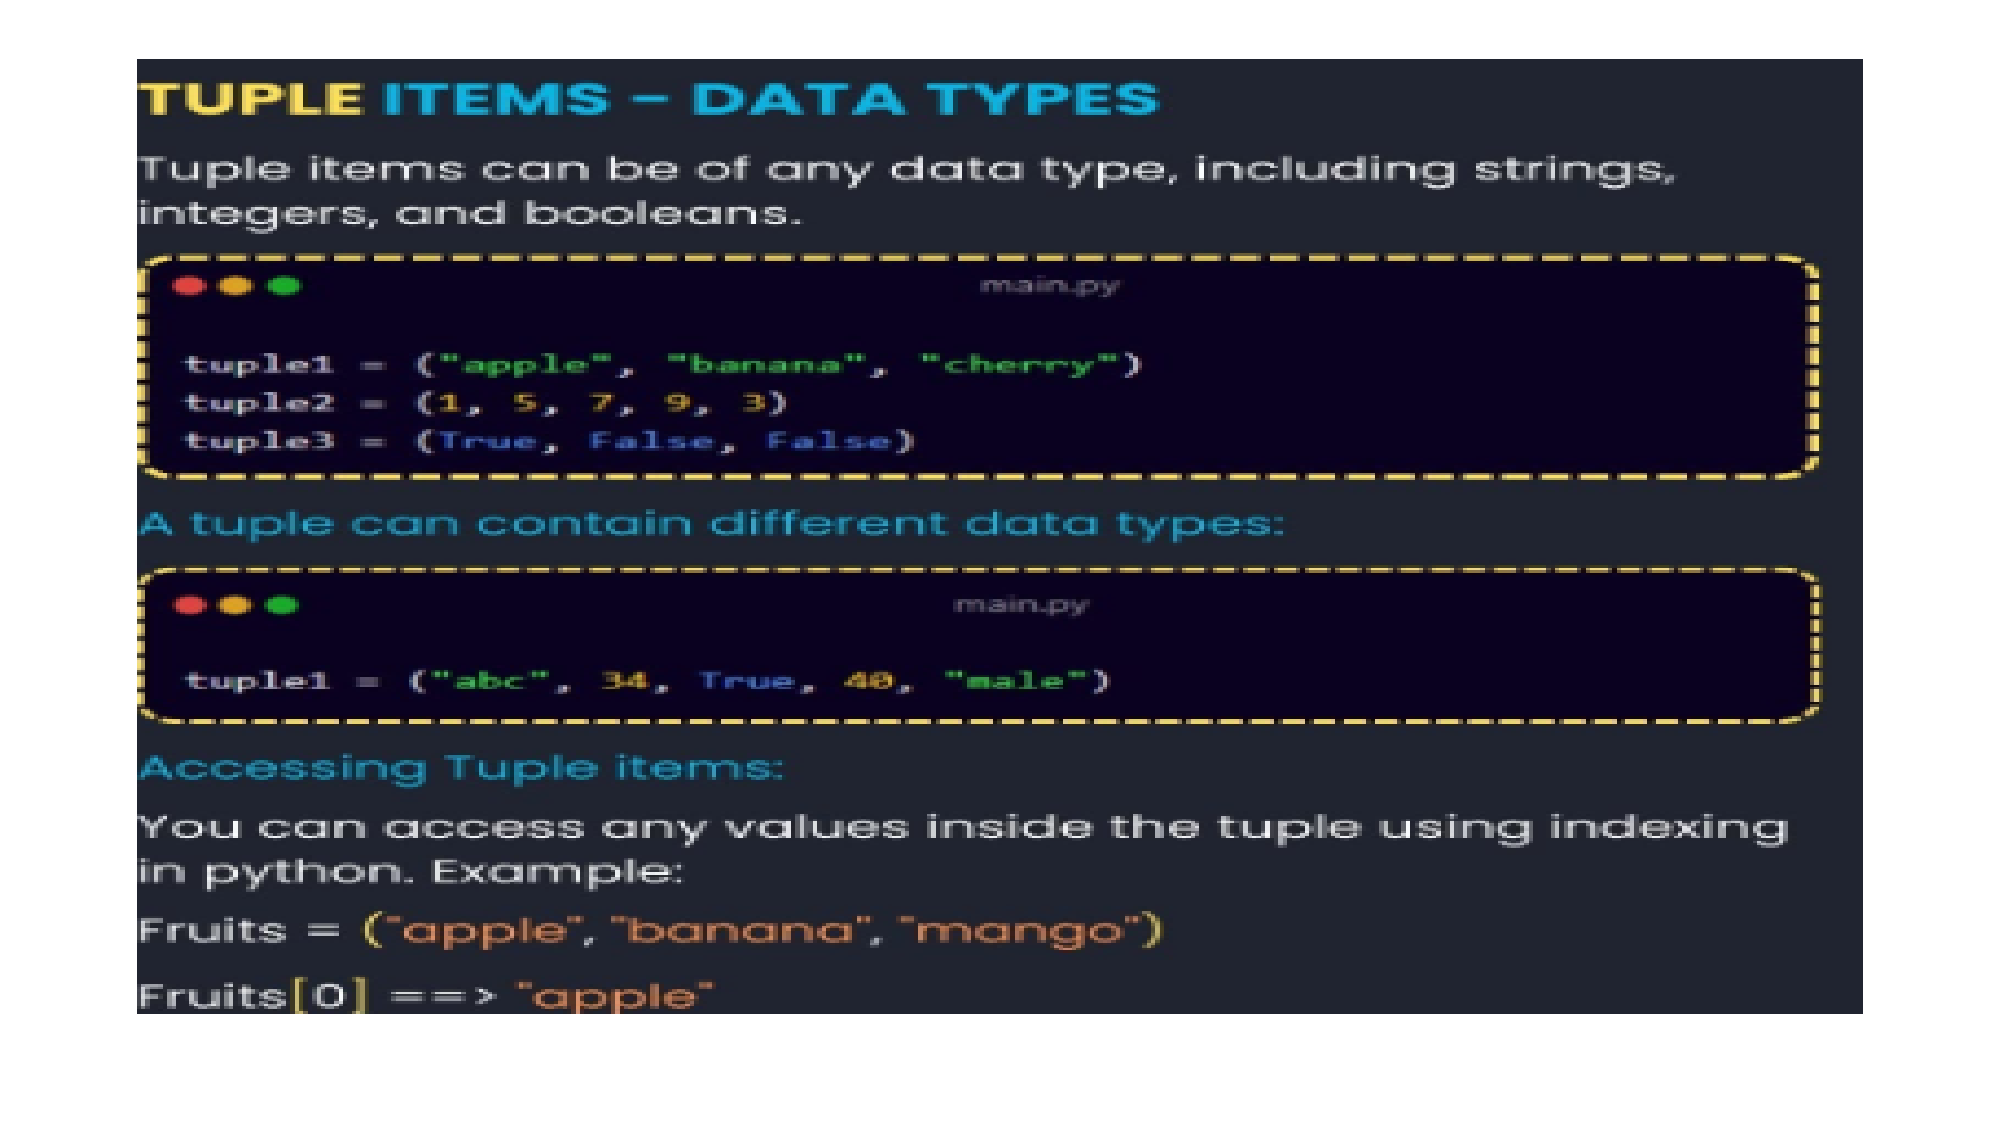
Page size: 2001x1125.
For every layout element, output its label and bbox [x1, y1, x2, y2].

picture [137, 59, 1863, 1014]
